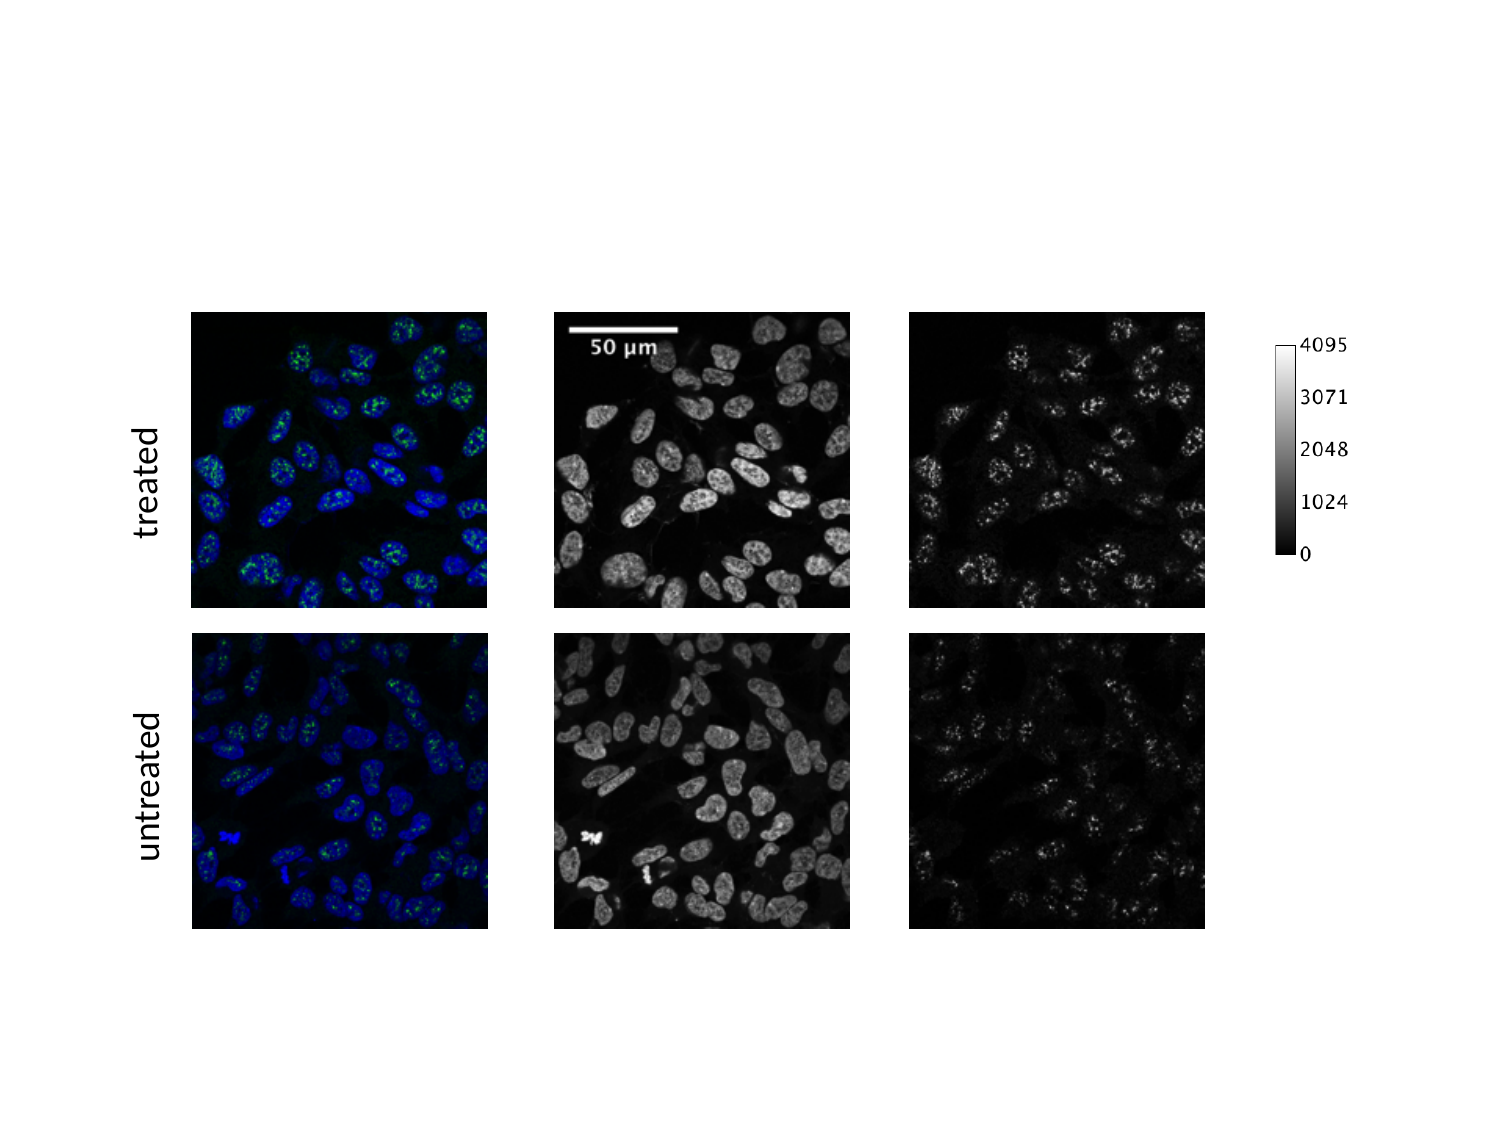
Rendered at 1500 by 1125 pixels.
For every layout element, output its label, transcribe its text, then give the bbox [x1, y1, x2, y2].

picture [191, 633, 488, 930]
picture [1262, 329, 1354, 568]
picture [909, 633, 1205, 930]
picture [554, 633, 850, 930]
text_box treated [112, 412, 173, 554]
picture [553, 312, 850, 608]
picture [909, 312, 1205, 608]
picture [191, 312, 488, 608]
text_box untreated [114, 696, 175, 878]
